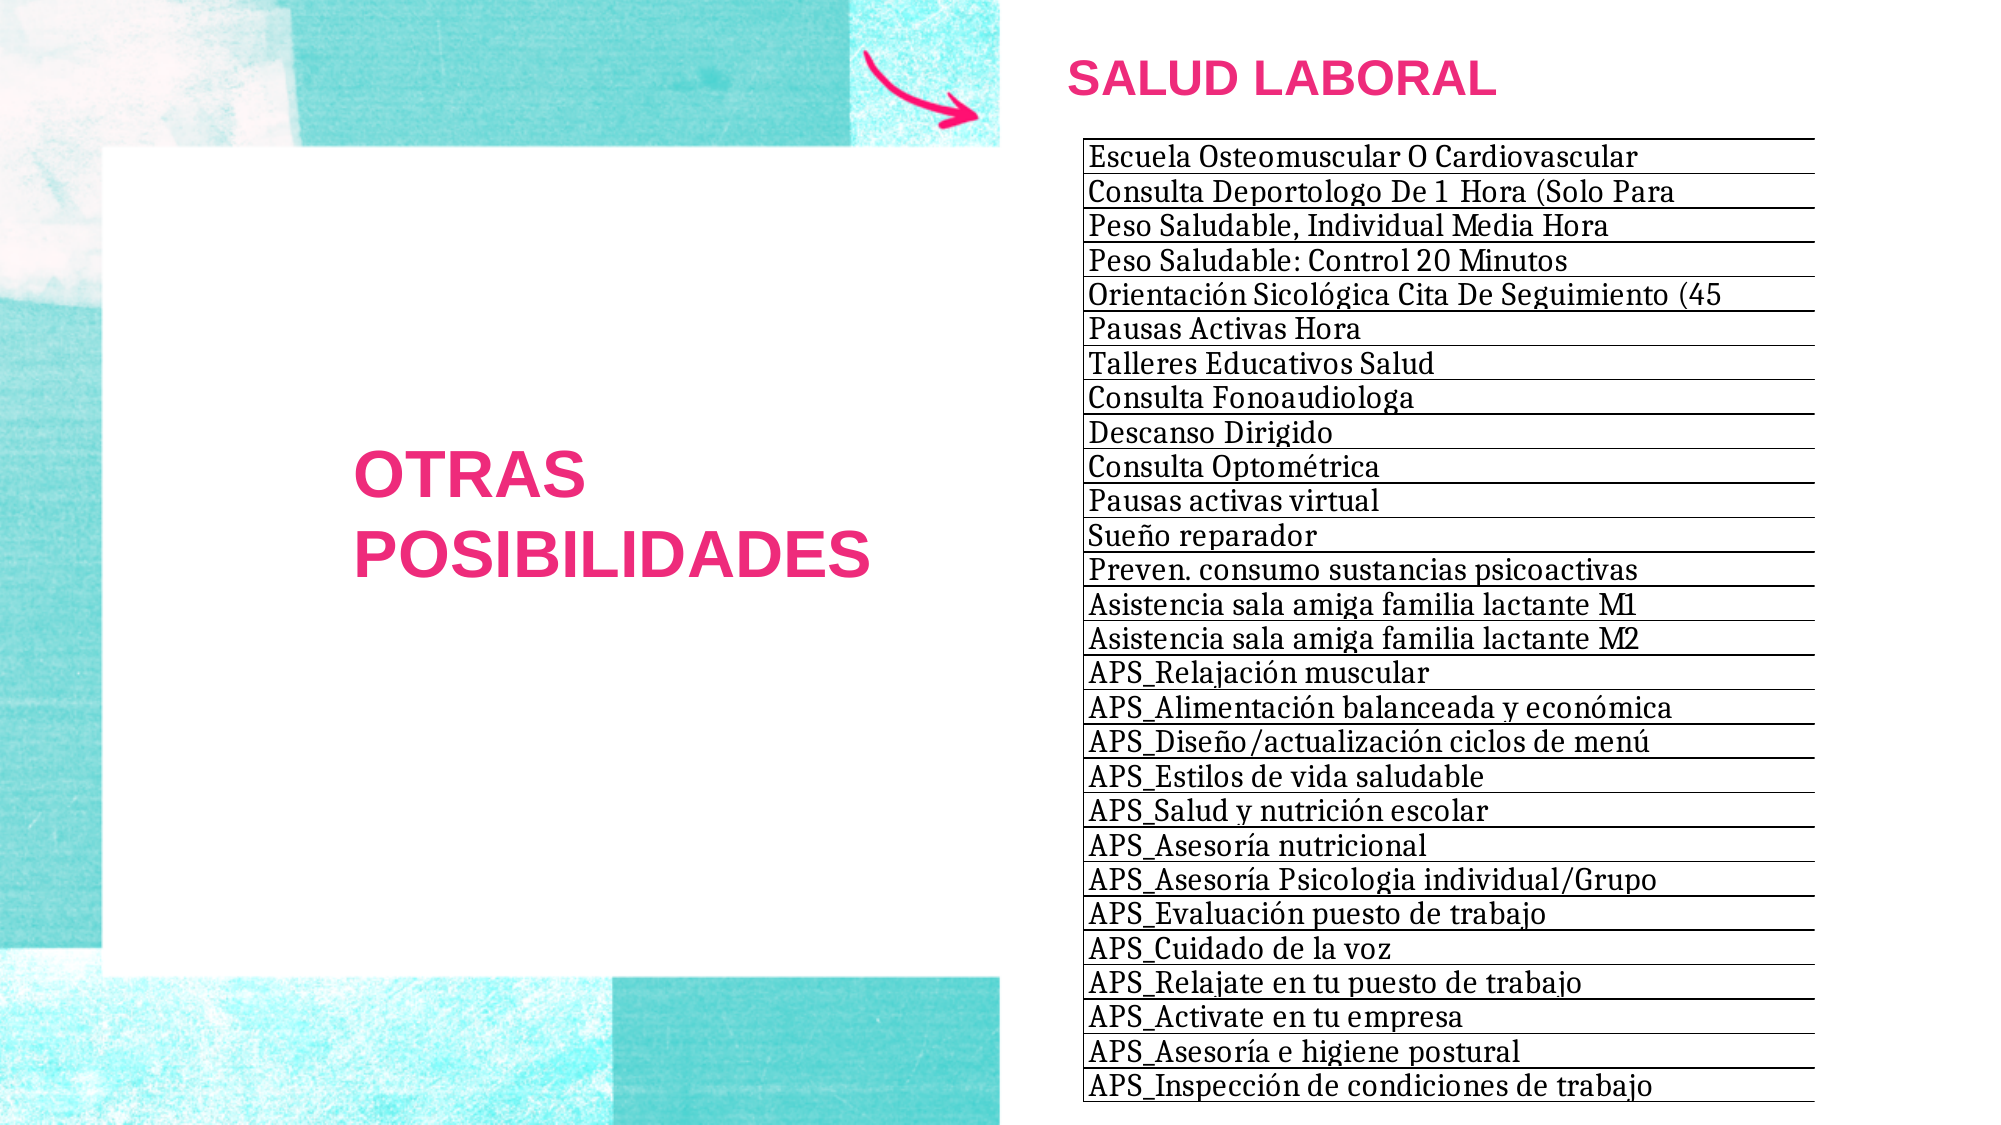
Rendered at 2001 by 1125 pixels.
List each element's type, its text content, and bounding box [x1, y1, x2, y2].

list SALUD LABORAL [1052, 45, 1519, 115]
text_box OTRAS POSIBILIDADES [338, 423, 1082, 599]
picture [0, 0, 2000, 1125]
